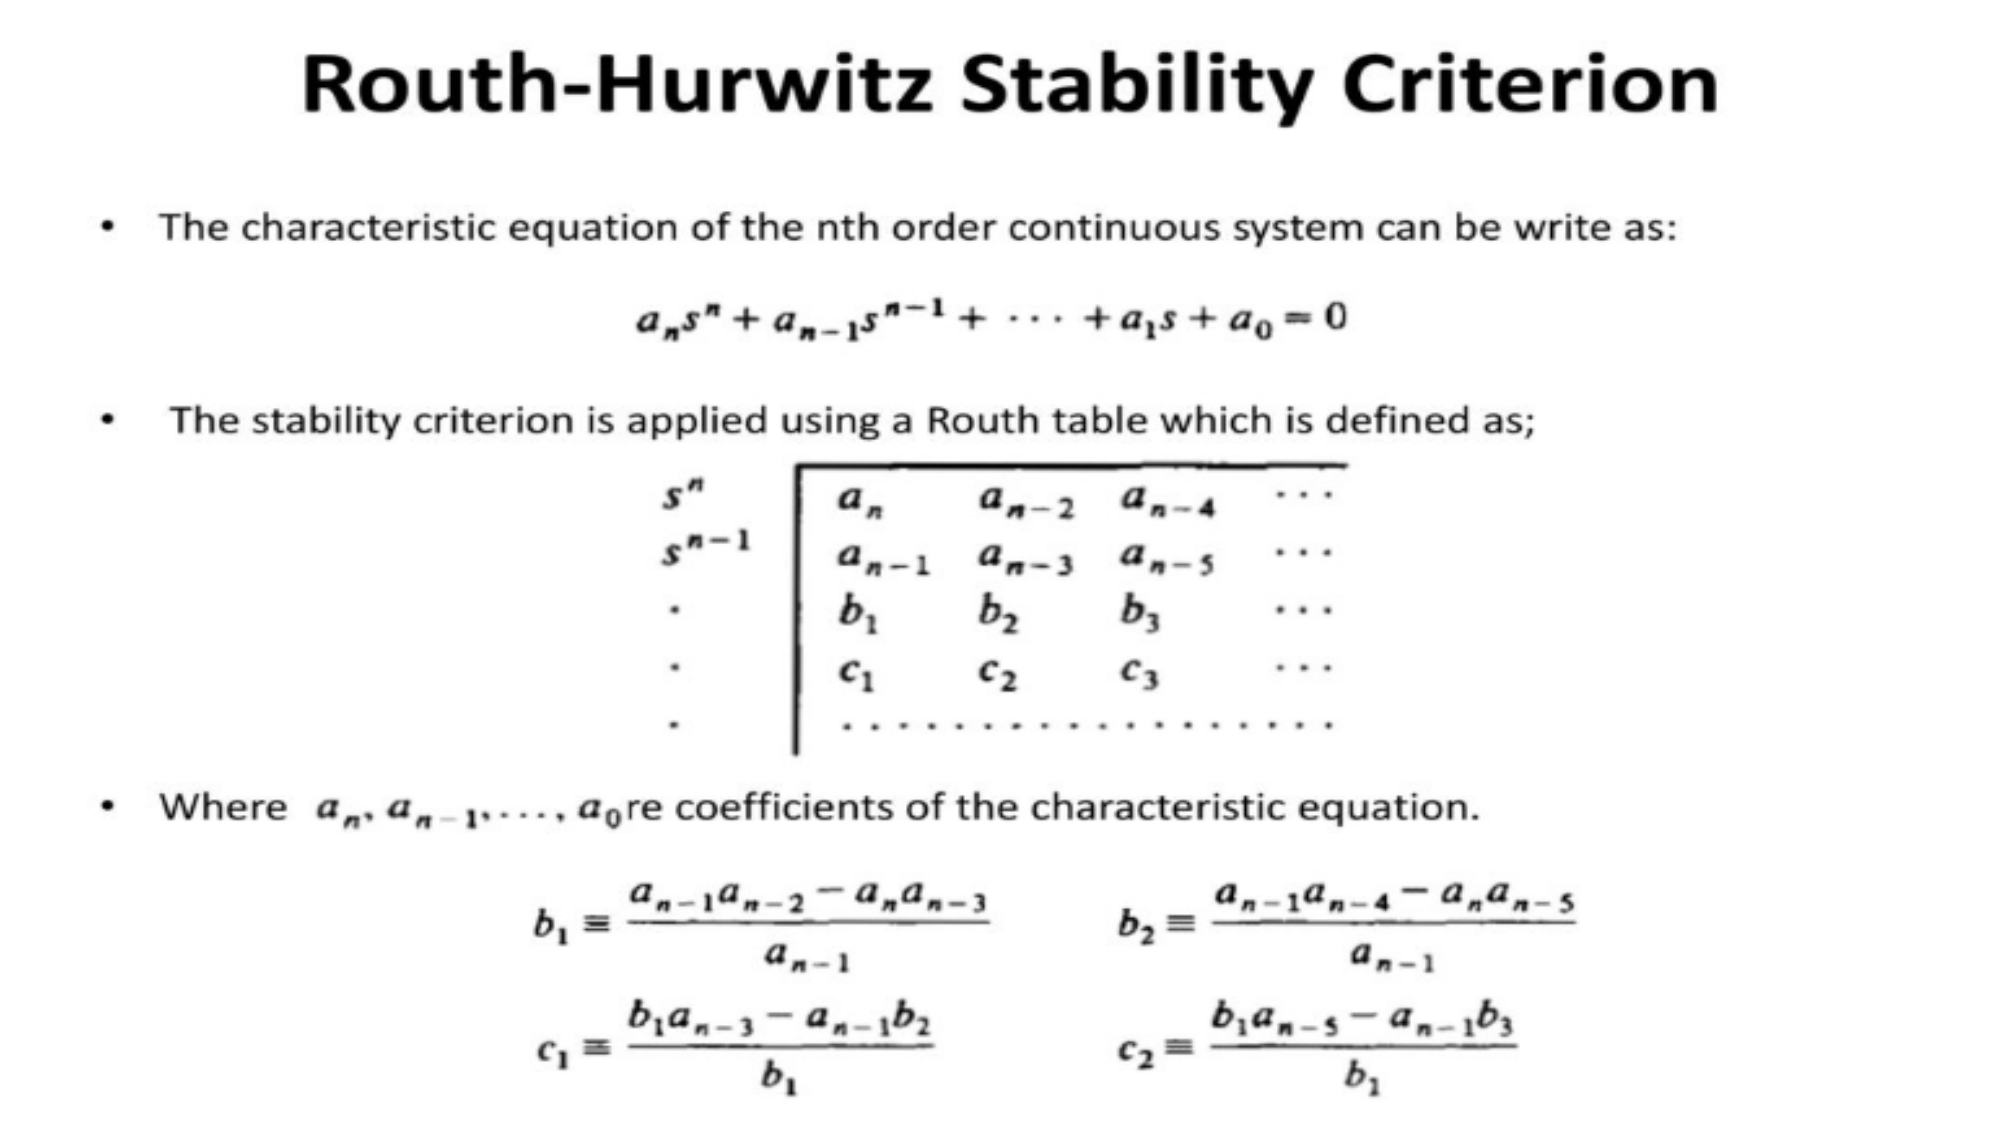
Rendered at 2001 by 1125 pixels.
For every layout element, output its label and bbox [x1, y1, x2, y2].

picture [80, 33, 1743, 1107]
